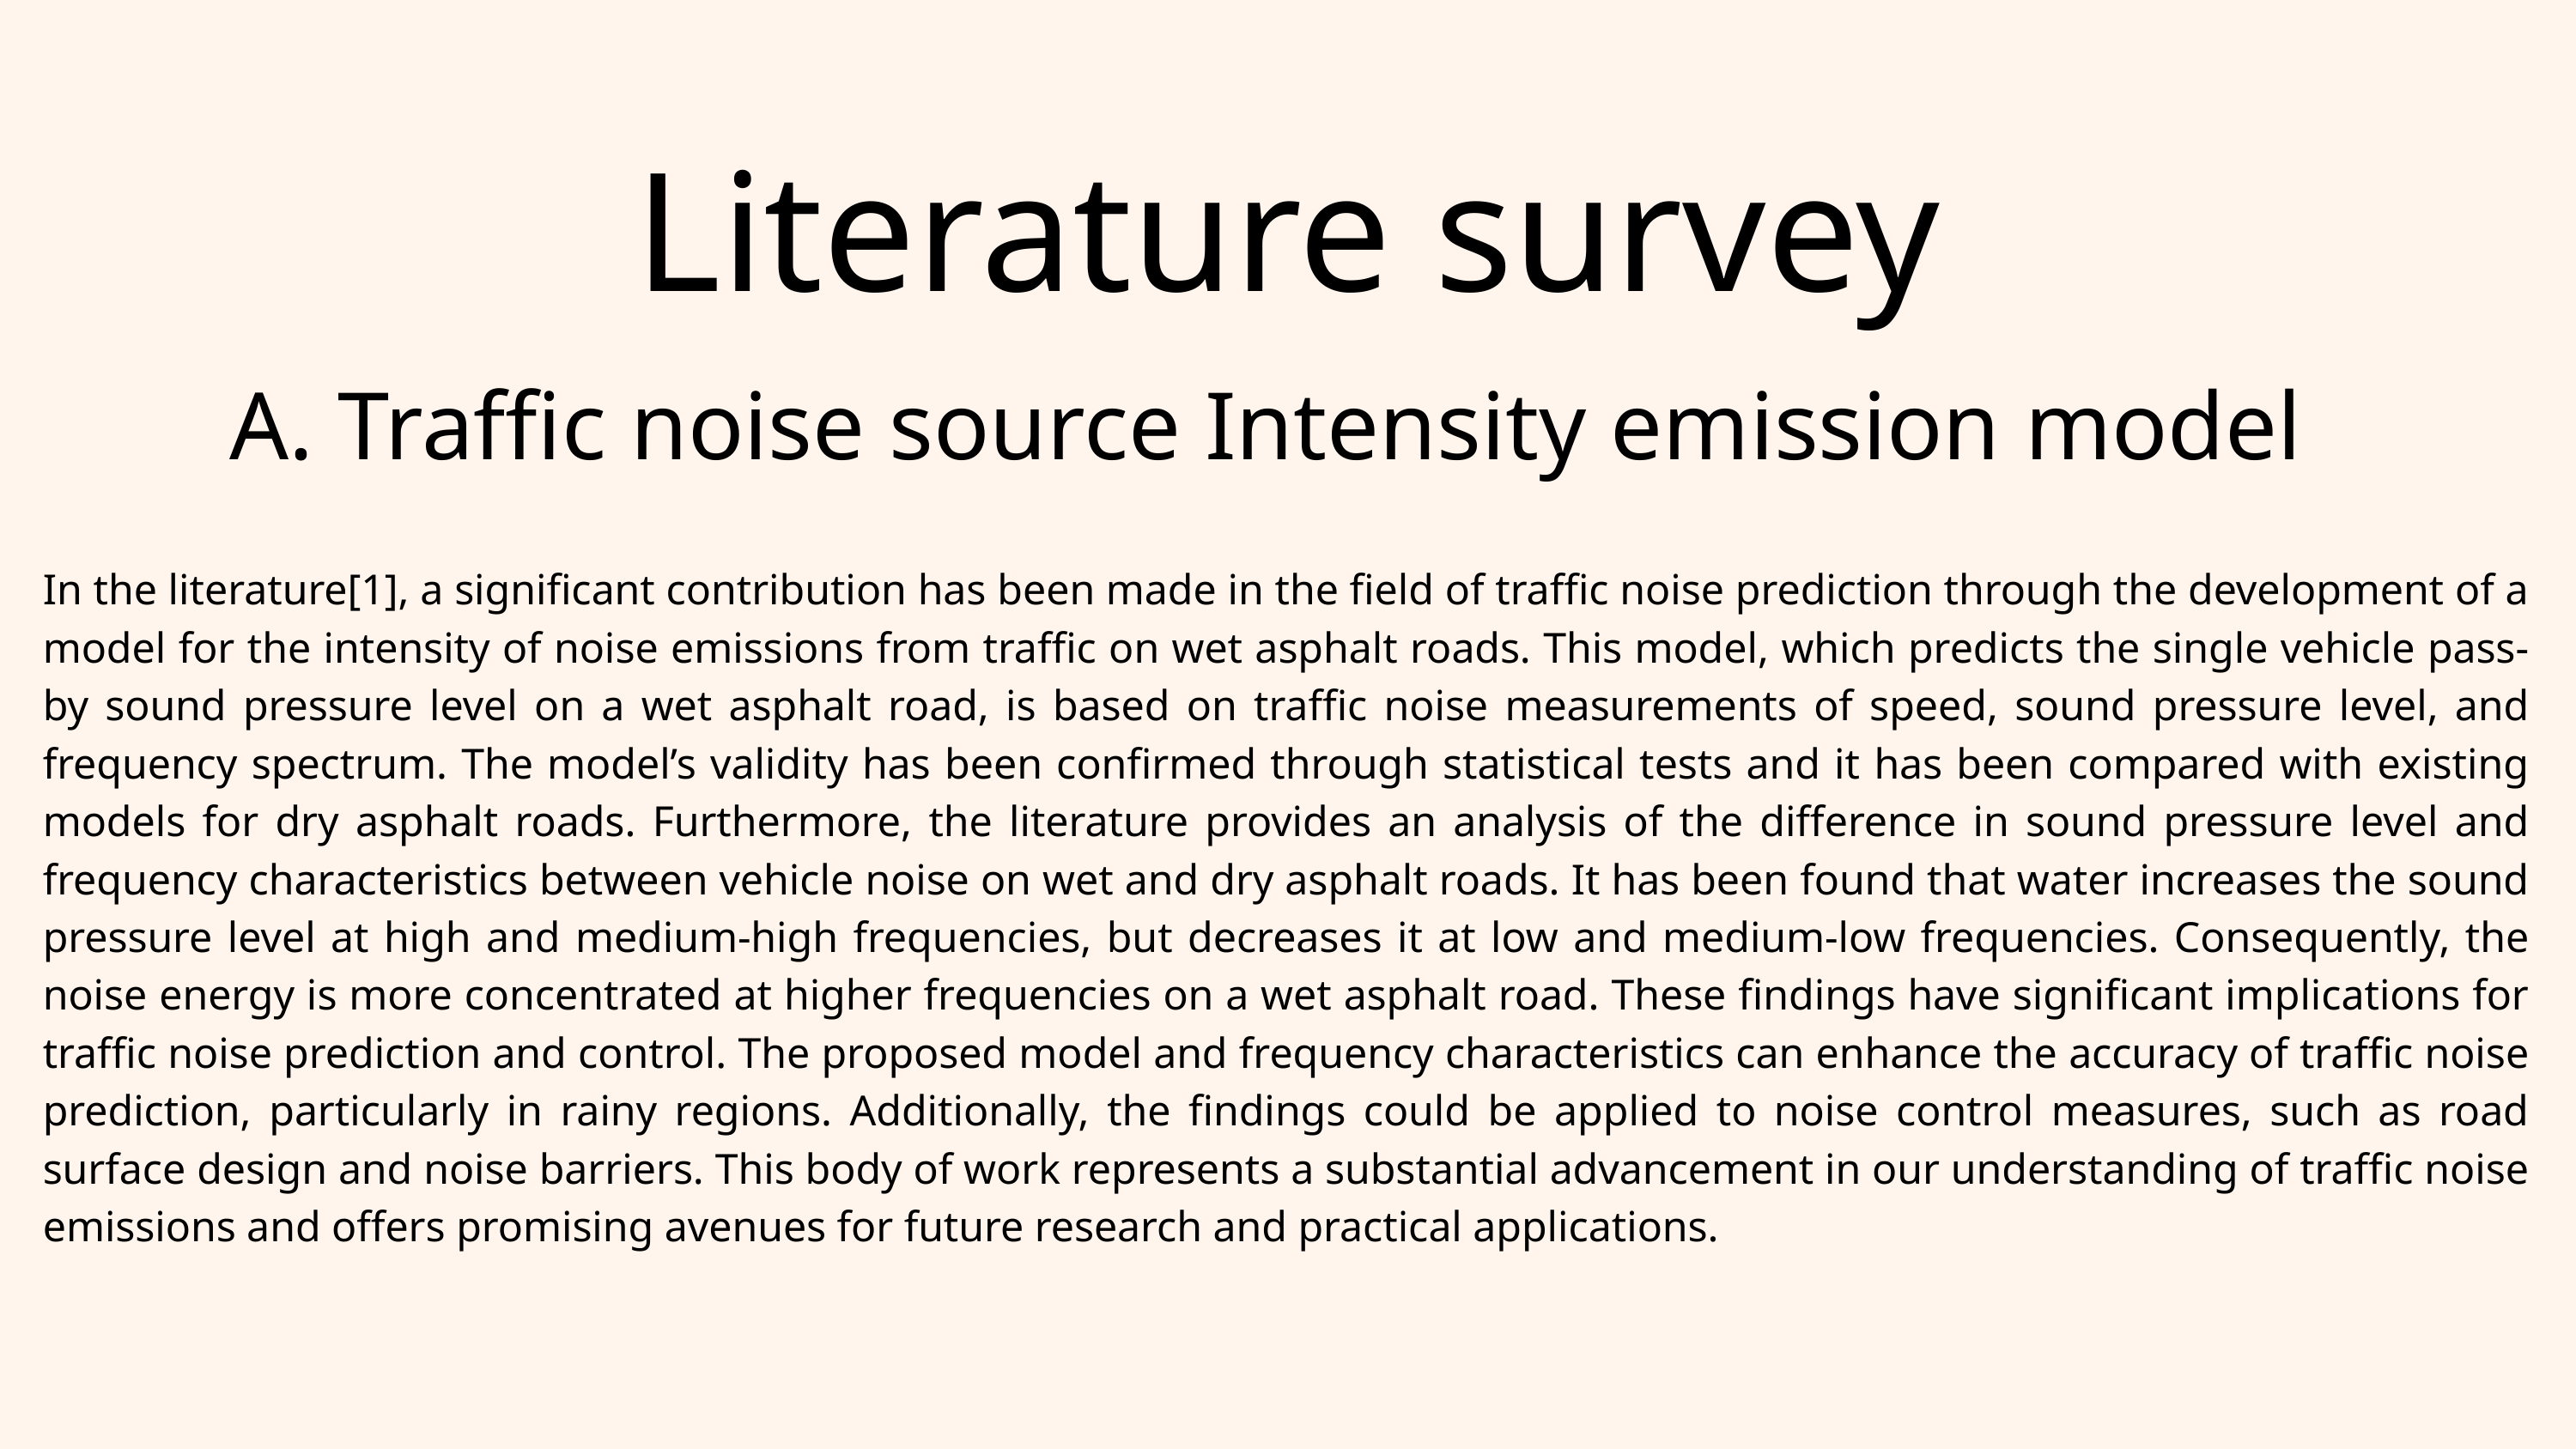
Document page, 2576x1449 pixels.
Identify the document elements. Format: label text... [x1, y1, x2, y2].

text_box A. Traffic noise source Intensity emission model [85, 348, 2447, 478]
text_box In the literature[1], a significant contribution has been made in the field of traffic noise prediction through the development of a model for the intensity of noise emissions from traffic on wet asphalt roads. This model, which predicts the single vehicle pass-by sound pressure level on a wet asphalt road, is based on traffic noise measurements of speed, sound pressure level, and frequency spectrum. The model’s validity has been confirmed through statistical tests and it has been compared with existing models for dry asphalt roads. Furthermore, the literature provides an analysis of the difference in sound pressure level and frequency characteristics between vehicle noise on wet and dry asphalt roads. It has been found that water increases the sound pressure level at high and medium-high frequencies, but decreases it at low and medium-low frequencies. Consequently, the noise energy is more concentrated at higher frequencies on a wet asphalt road. These findings have significant implications for traffic noise prediction and control. The proposed model and frequency characteristics can enhance the accuracy of traffic noise prediction, particularly in rainy regions. Additionally, the findings could be applied to noise control measures, such as road surface design and noise barriers. This body of work represents a substantial advancement in our understanding of traffic noise emissions and offers promising avenues for future research and practical applications. [42, 555, 2533, 1251]
text_box Literature survey [412, 94, 2164, 324]
